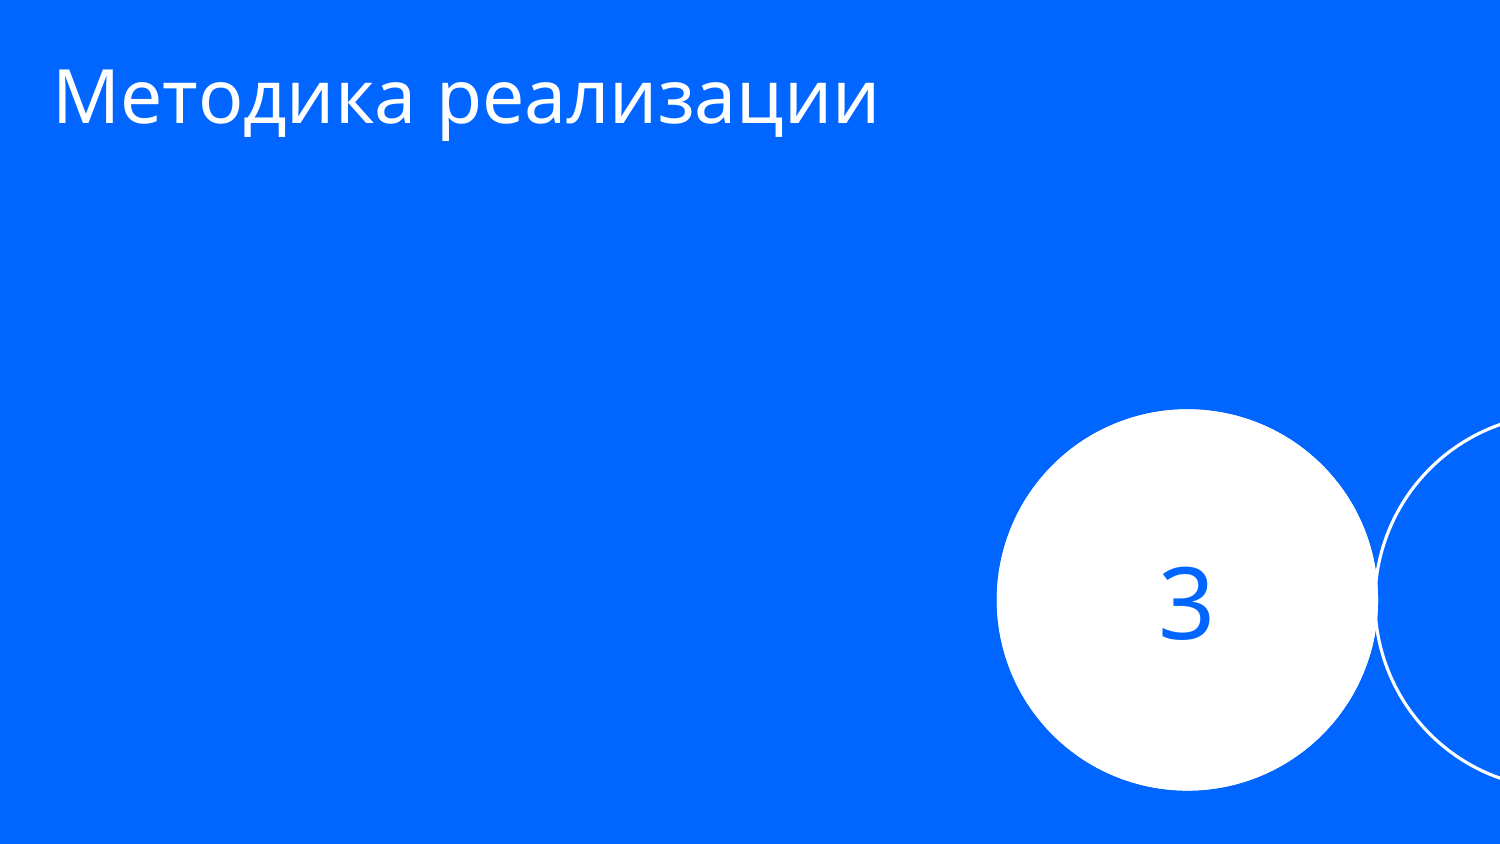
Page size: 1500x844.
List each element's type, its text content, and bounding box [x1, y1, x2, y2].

text_box 3 [999, 412, 1375, 788]
text_box Методика реализации [52, 48, 1225, 455]
